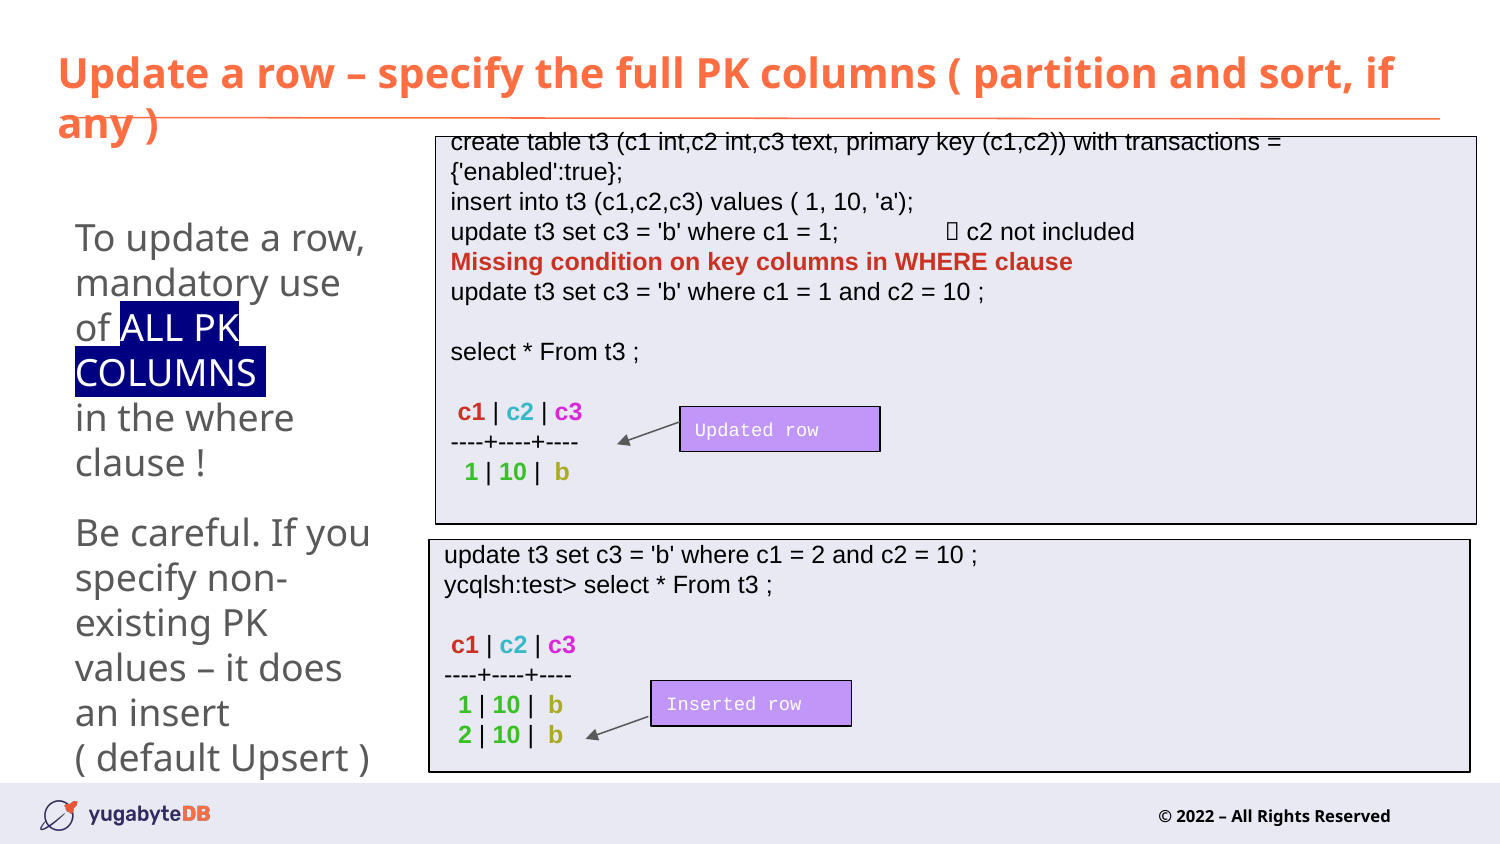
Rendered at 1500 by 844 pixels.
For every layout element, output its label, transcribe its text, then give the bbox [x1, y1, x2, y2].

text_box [585, 716, 649, 739]
text_box Inserted row [651, 680, 852, 726]
text_box update t3 set c3 = 'b' where c1 = 2 and c2 = 10 ; ycqlsh:test> select * From t3 ; c1 | c2 | c3 ----+----+---- 1 | 10 | b 2 | 10 | b [429, 539, 1470, 773]
text_box Updated row [679, 406, 881, 452]
picture [40, 800, 212, 831]
title Update a row – specify the full PK columns ( partition and sort, if any ) [42, 31, 1458, 110]
text_box Be careful. If you specify non-existing PK values – it does an insert ( default Upsert ) [59, 493, 389, 794]
text_box To update a row, mandatory use of ALL PK COLUMNS in the where clause ! [59, 198, 389, 493]
text_box create table t3 (c1 int,c2 int,c3 text, primary key (c1,c2)) with transactions = {'enabled':true}; insert into t3 (c1,c2,c3) values ( 1, 10, 'a'); update t3 set c3 = 'b' where c1 = 1;  c2 not included Missing condition on key columns in WHERE clause update t3 set c3 = 'b' where c1 = 1 and c2 = 10 ; select * From t3 ; c1 | c2 | c3 ----+----+---- 1 | 10 | b [435, 136, 1477, 525]
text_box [616, 421, 680, 445]
